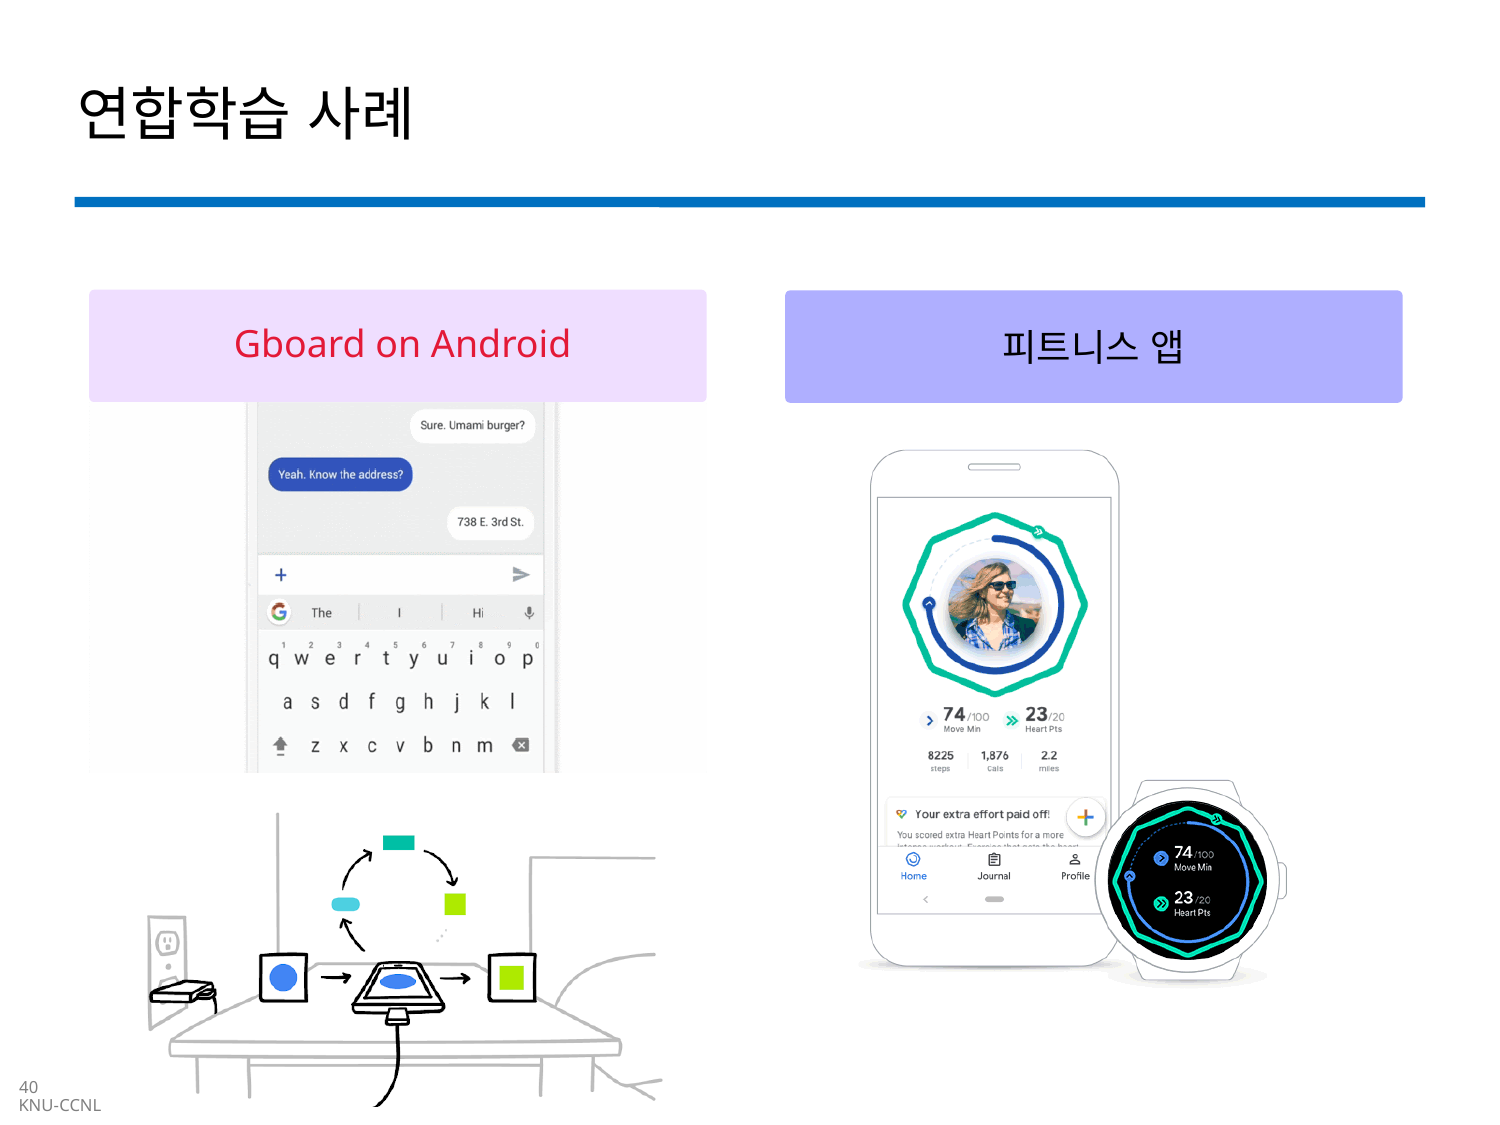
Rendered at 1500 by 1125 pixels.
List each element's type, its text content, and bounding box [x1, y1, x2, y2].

text_box Gboard on Android [87, 287, 709, 402]
picture [784, 441, 1371, 1003]
picture [125, 800, 671, 1108]
picture [88, 401, 707, 773]
title 연합학습 사례 [62, 62, 1413, 163]
text_box 피트니스 앱 [783, 288, 1405, 405]
